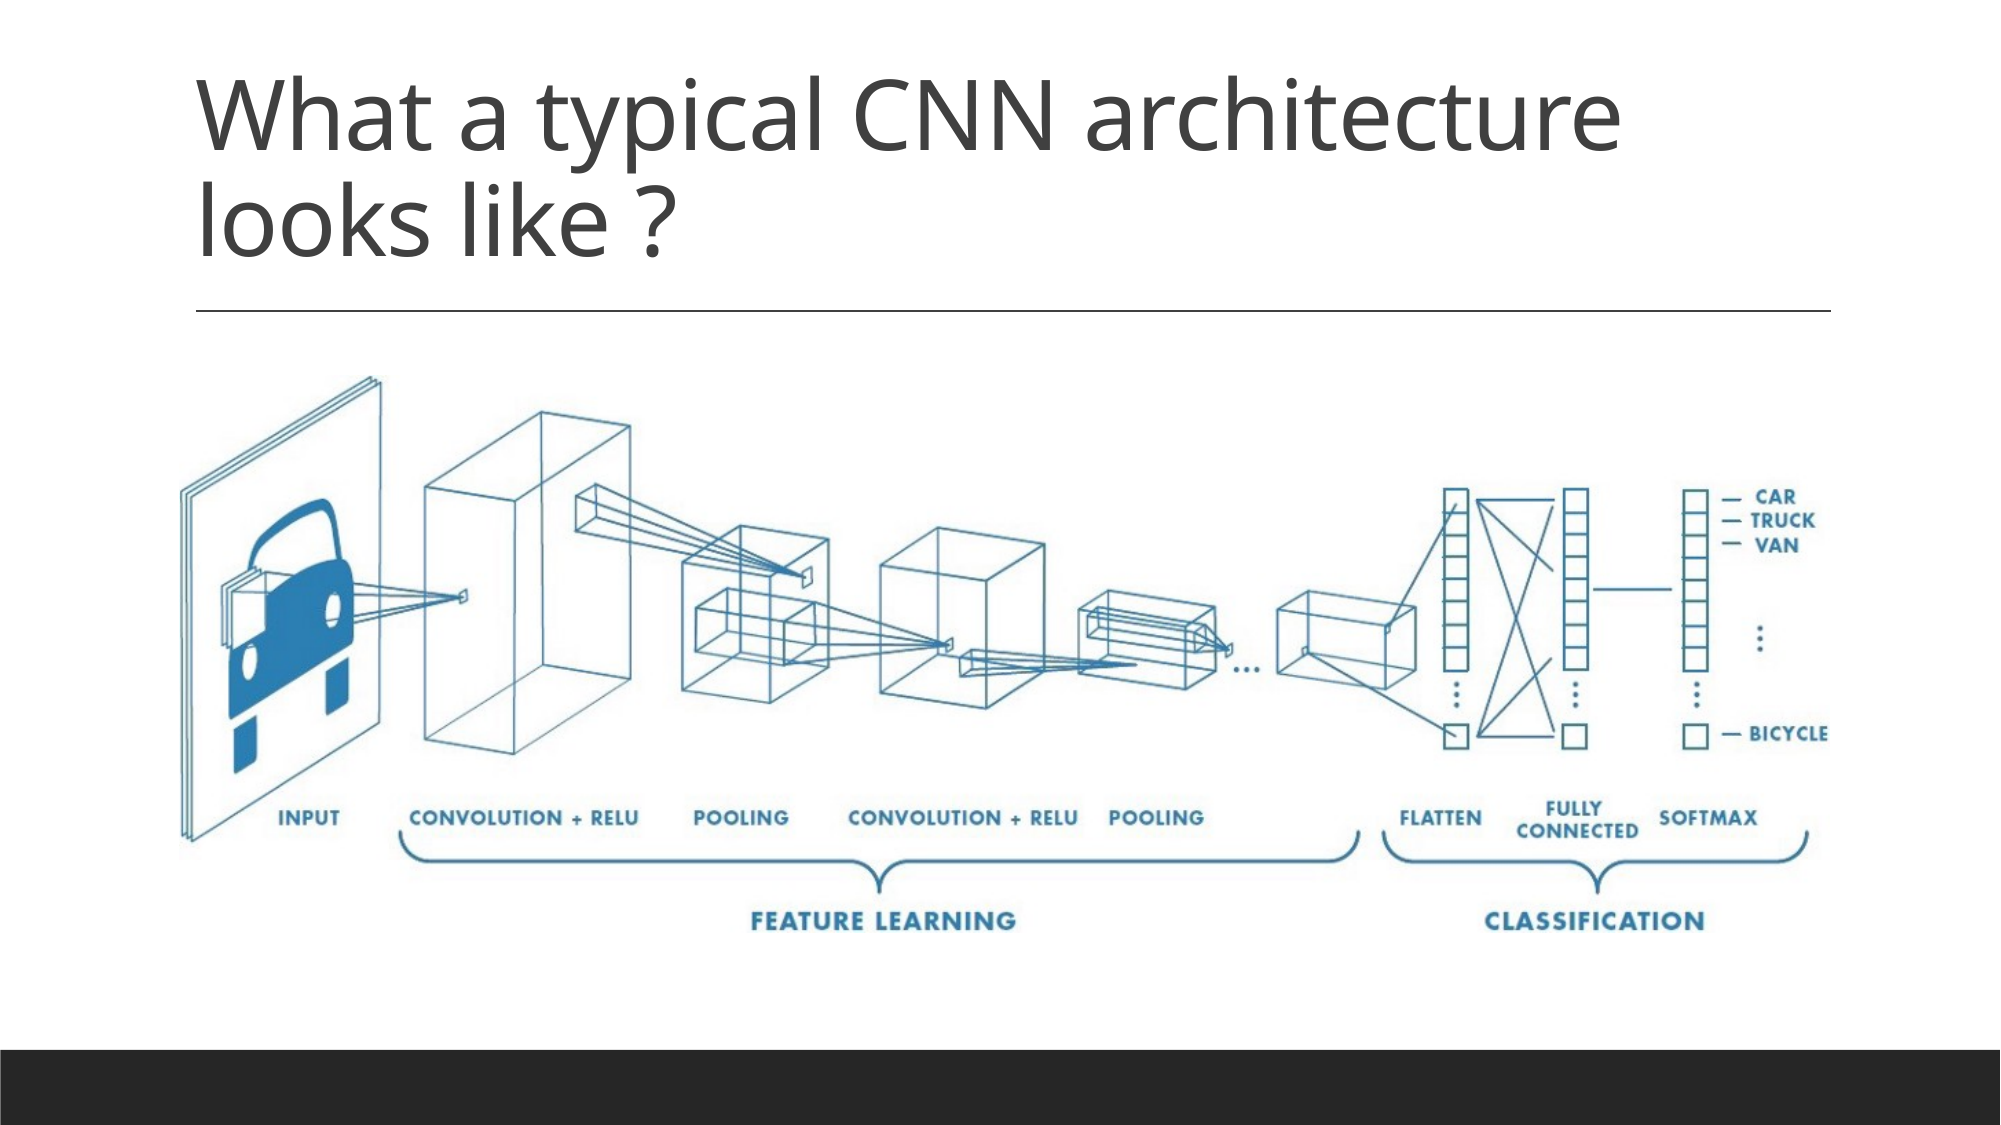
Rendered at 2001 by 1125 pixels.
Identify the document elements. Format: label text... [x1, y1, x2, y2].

title What a typical CNN architecture looks like ? [180, 47, 1830, 285]
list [179, 375, 1831, 934]
